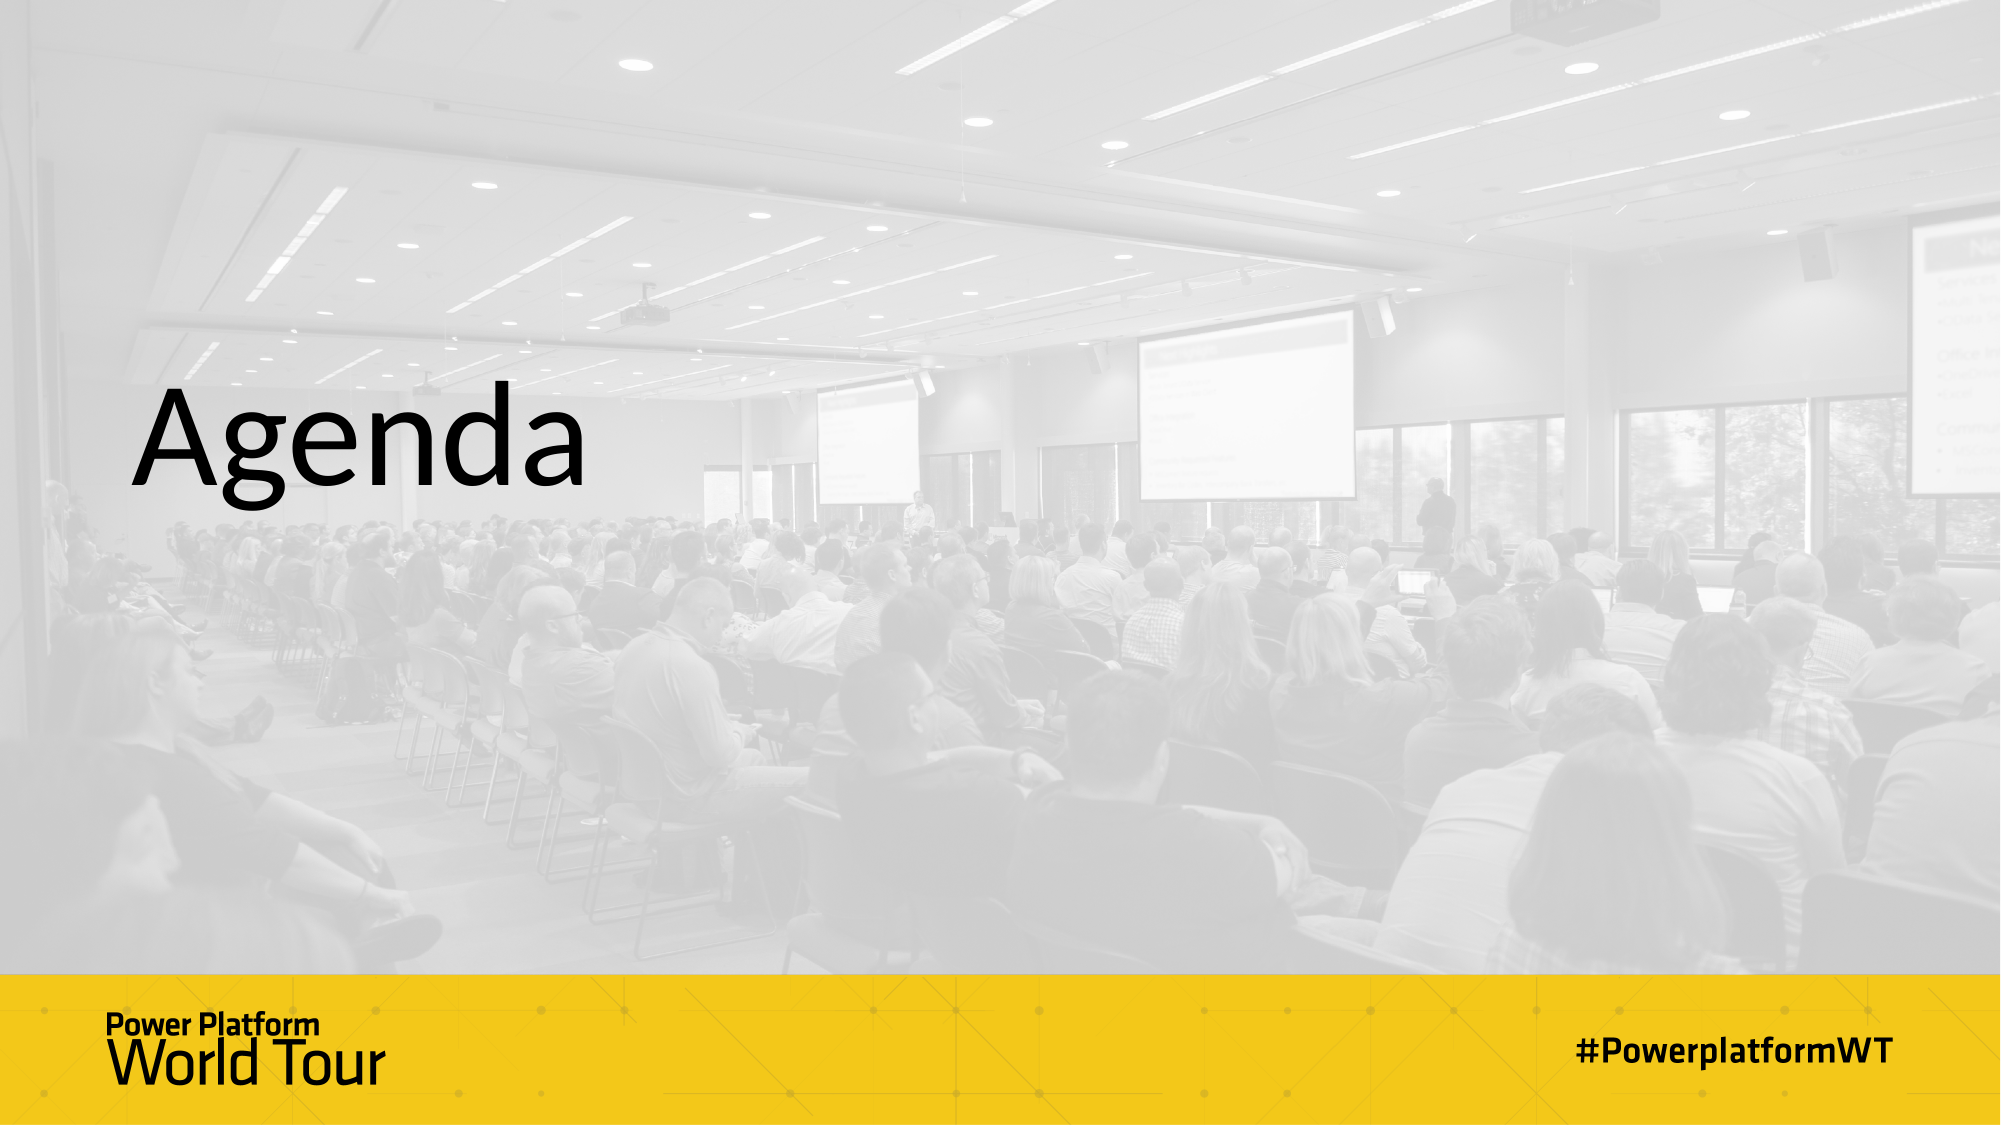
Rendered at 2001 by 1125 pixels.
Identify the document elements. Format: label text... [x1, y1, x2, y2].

picture [0, 0, 2001, 1125]
title Agenda [116, 321, 1889, 553]
